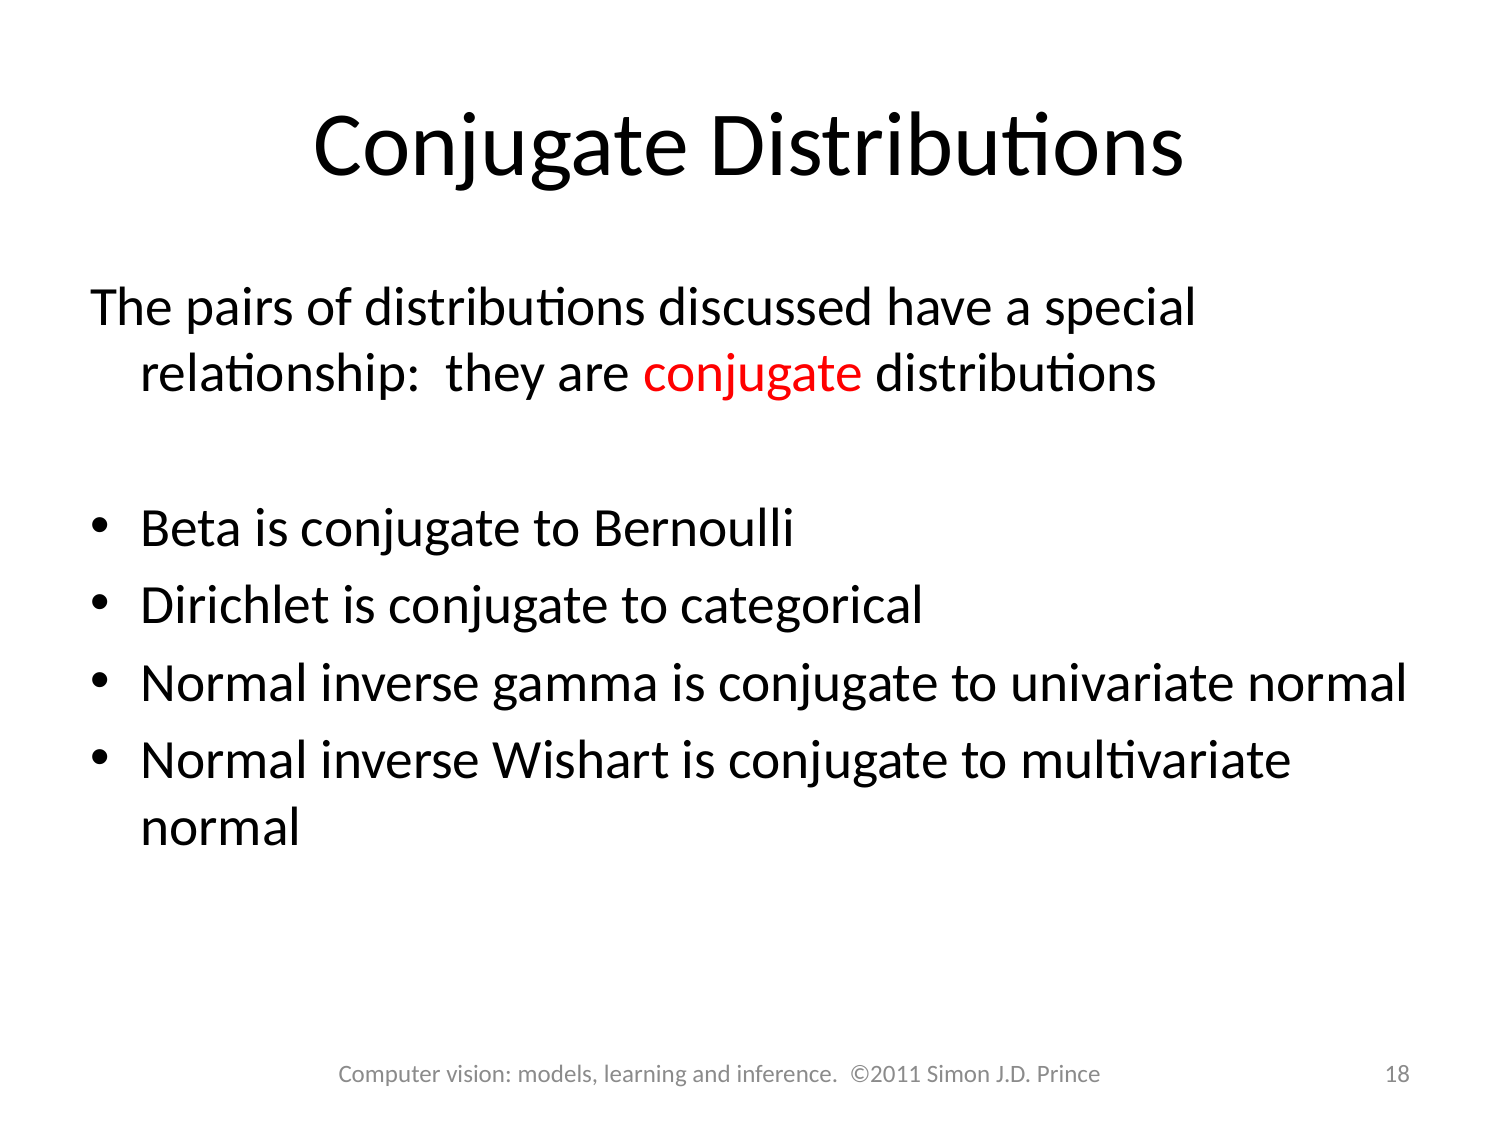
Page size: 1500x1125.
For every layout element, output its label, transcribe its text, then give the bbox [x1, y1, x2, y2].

footer Computer vision: models, learning and inference. ©2011 Simon J.D. Prince [301, 1042, 1140, 1103]
list The pairs of distributions discussed have a special relationship: they are conjugate distributions Beta is conjugate to Bernoulli Dirichlet is conjugate to categorical Normal inverse gamma is conjugate to univariate normal Normal inverse Wishart is conjugate to multivariate normal [75, 262, 1425, 1005]
title Conjugate Distributions [75, 45, 1425, 233]
slide_number 18 [1140, 1042, 1425, 1103]
